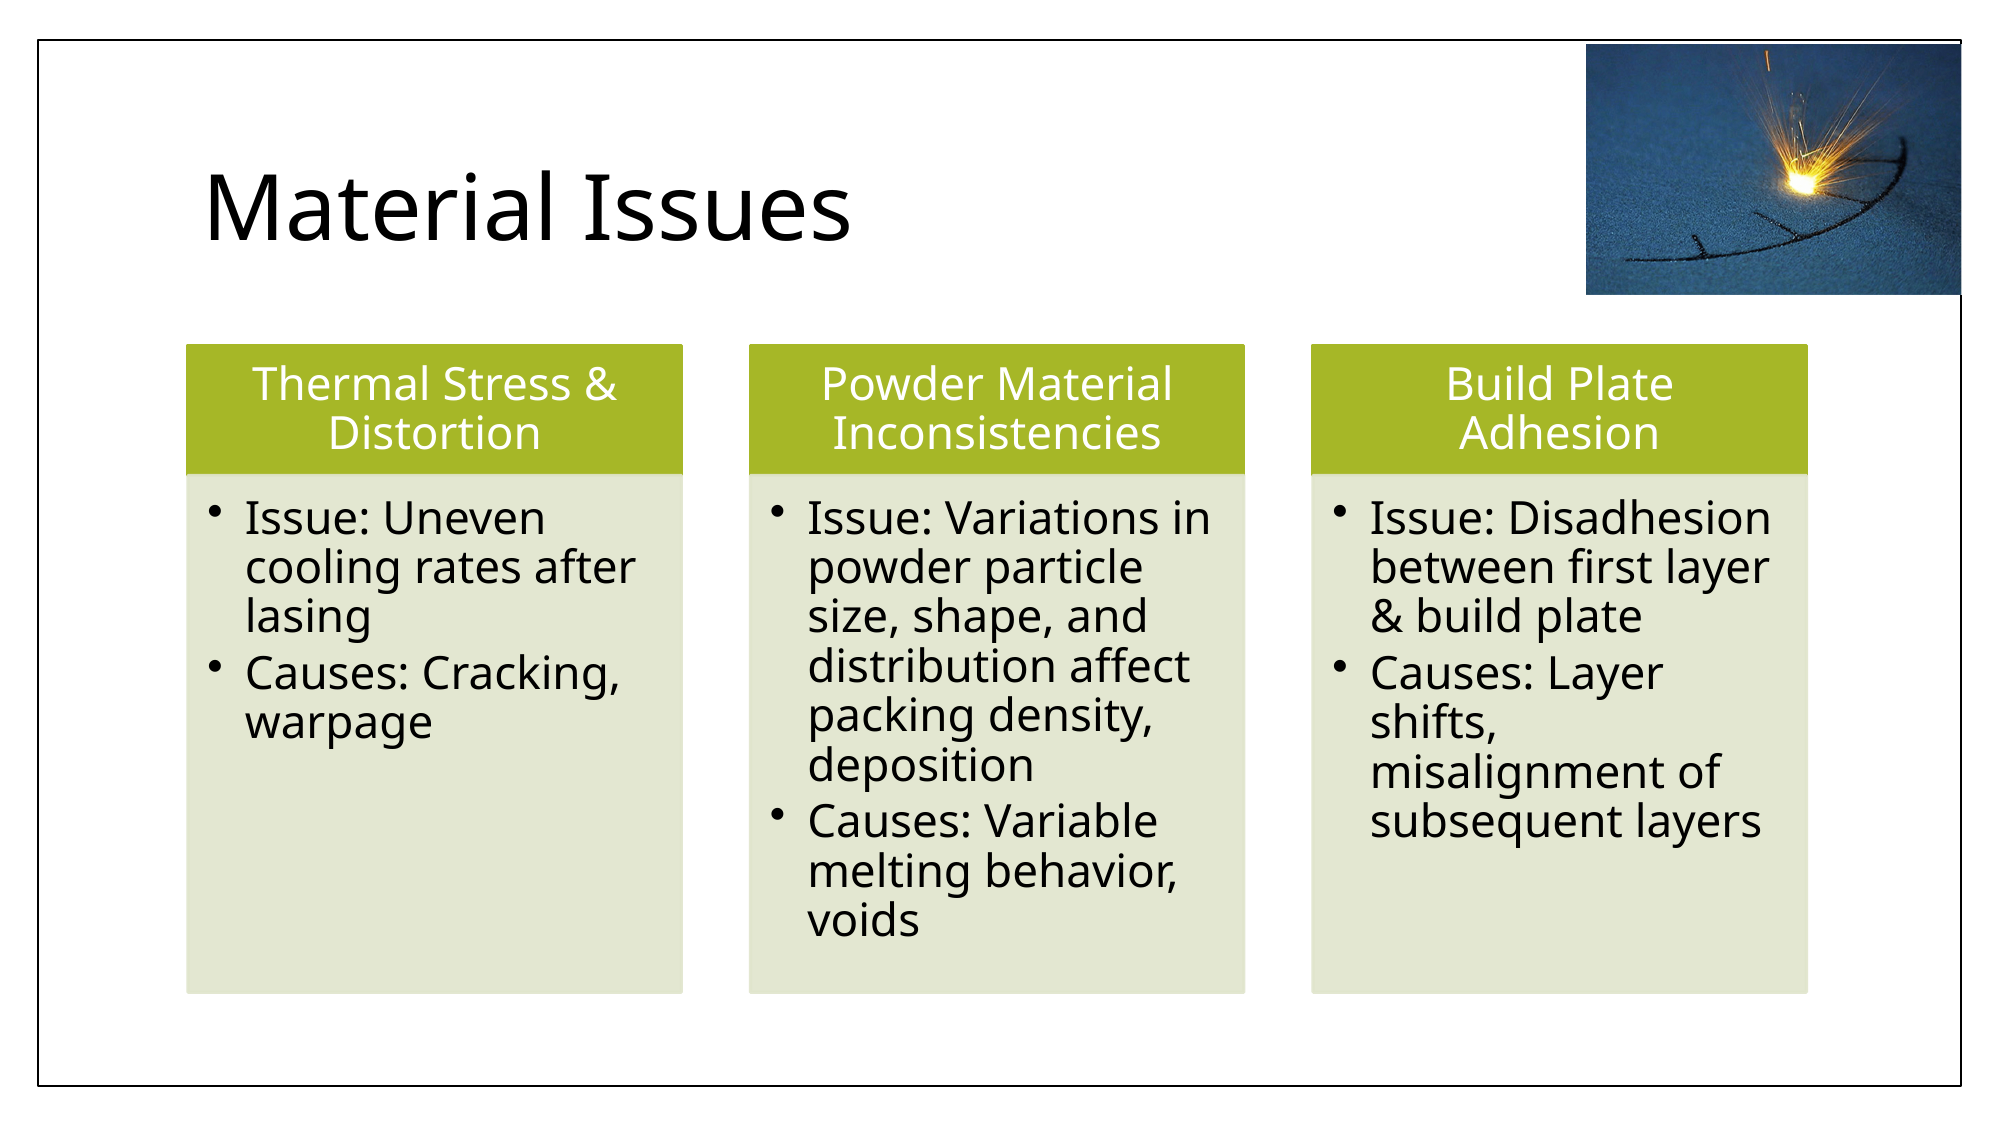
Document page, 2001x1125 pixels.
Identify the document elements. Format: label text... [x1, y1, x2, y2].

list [187, 337, 1808, 1001]
title Material Issues [187, 99, 1808, 323]
picture [1586, 44, 1962, 295]
